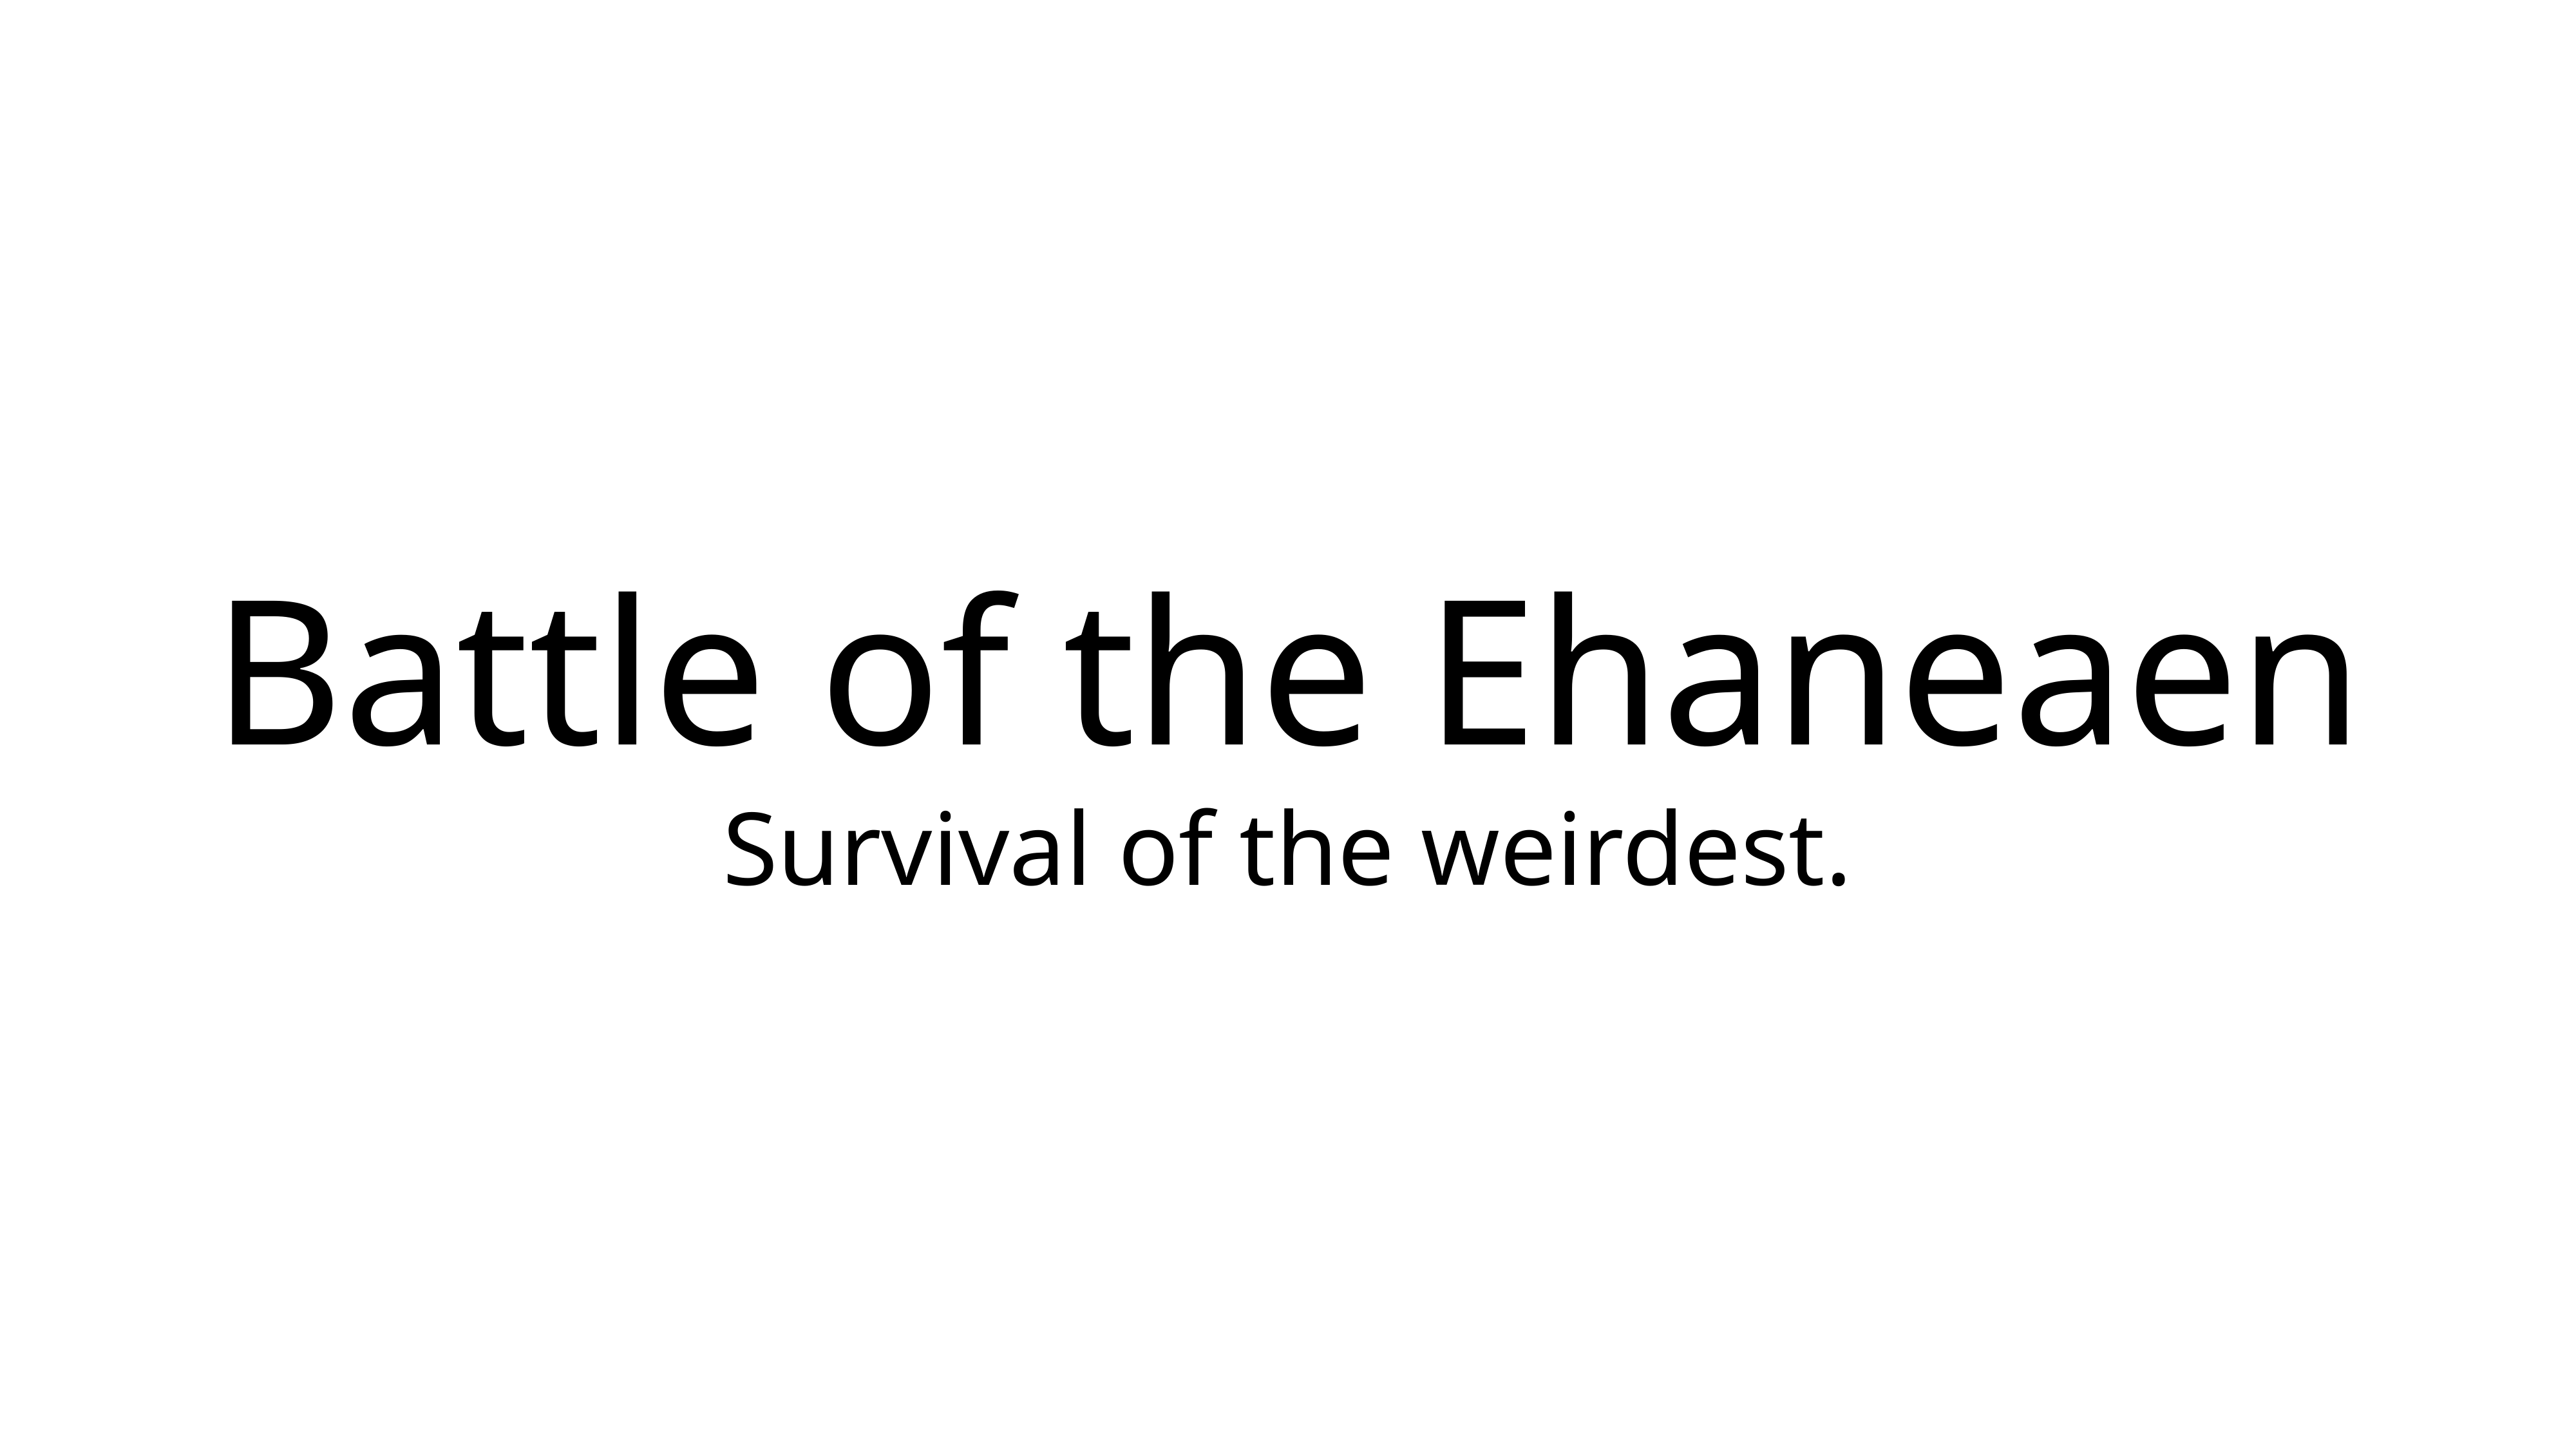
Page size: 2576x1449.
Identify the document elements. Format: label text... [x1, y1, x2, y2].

text_box Battle of the Ehaneaen Survival of the weirdest. [207, 538, 2369, 911]
